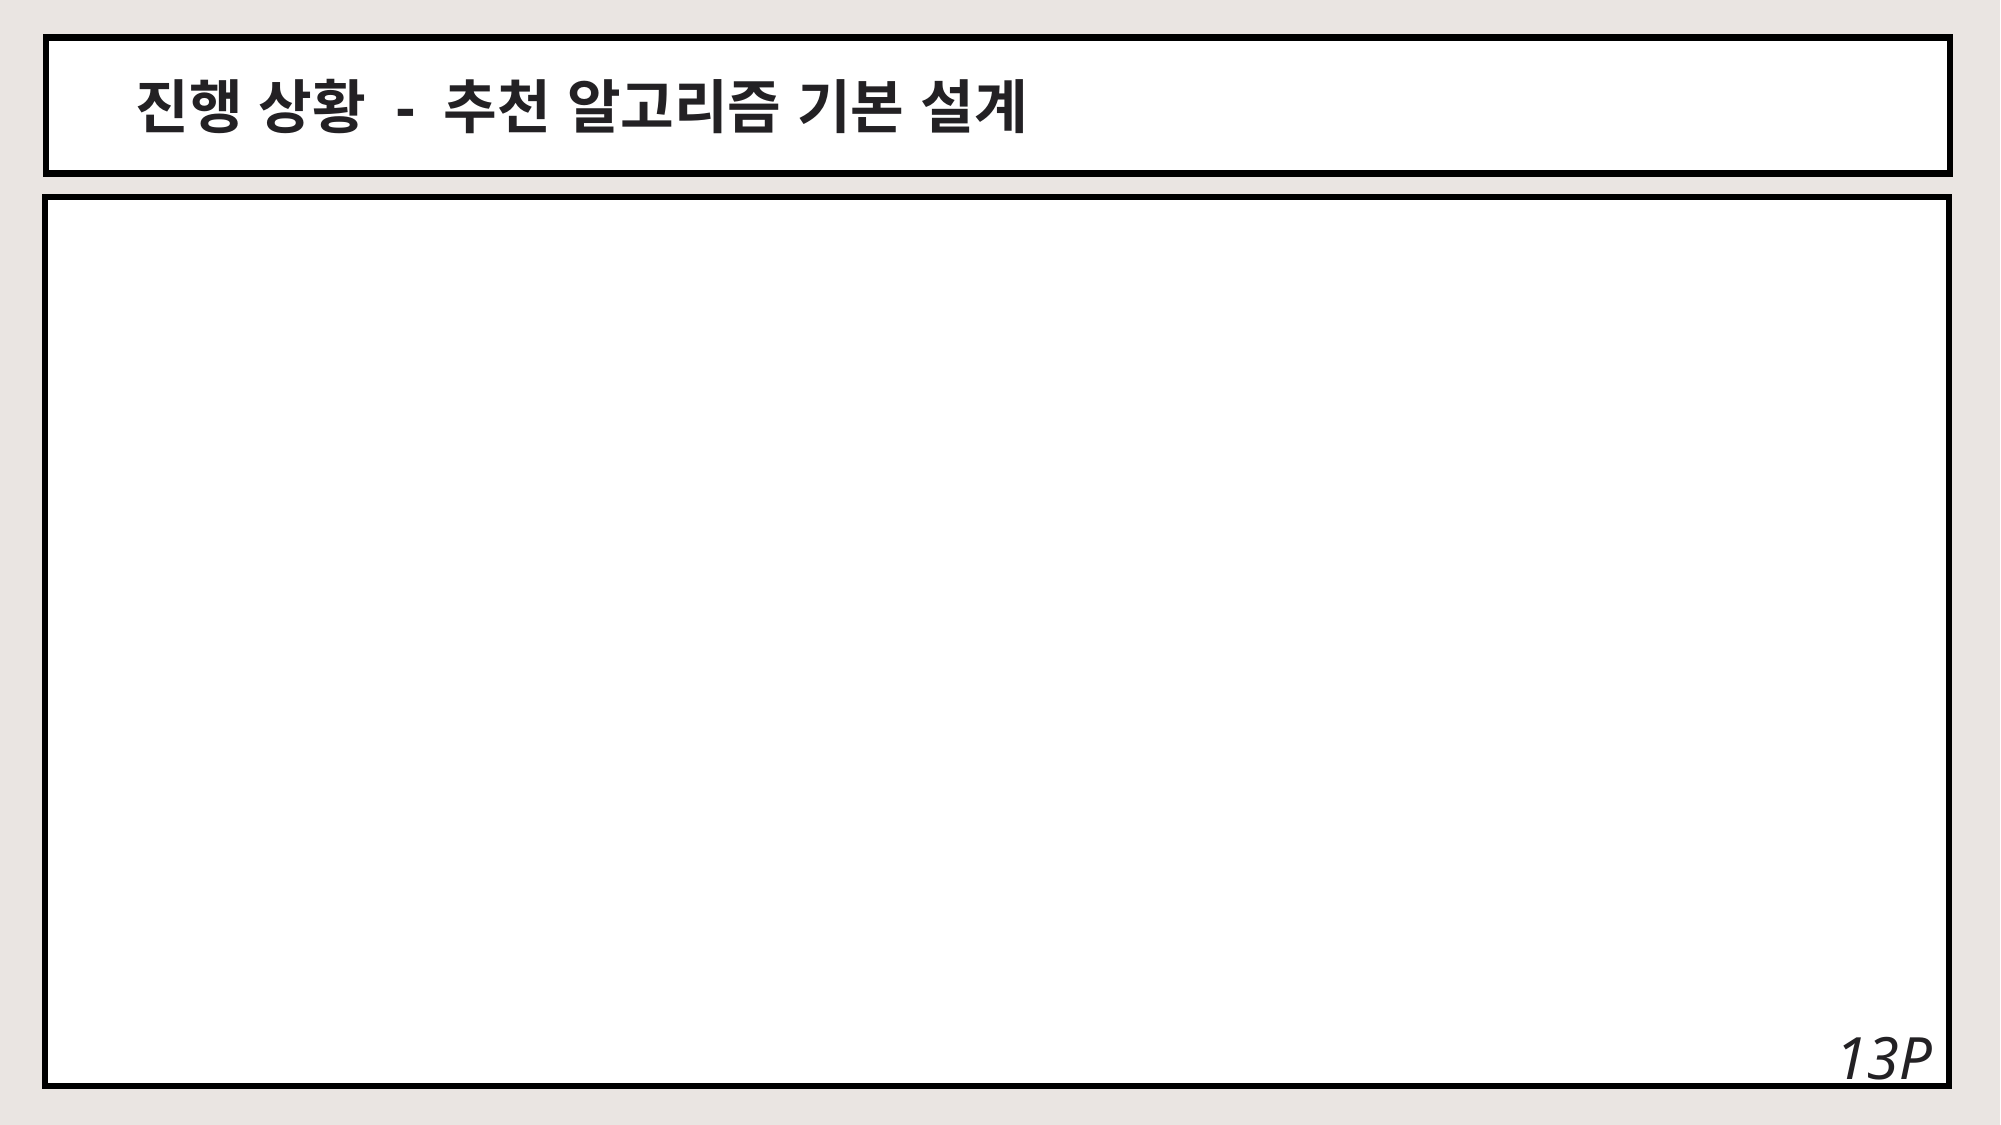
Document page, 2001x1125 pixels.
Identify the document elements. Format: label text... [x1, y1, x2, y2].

text_box 진행 상황 - 추천 알고리즘 기본 설계 [45, 36, 1951, 175]
text_box 13P [1799, 1013, 1967, 1125]
text_box [44, 196, 1950, 1087]
